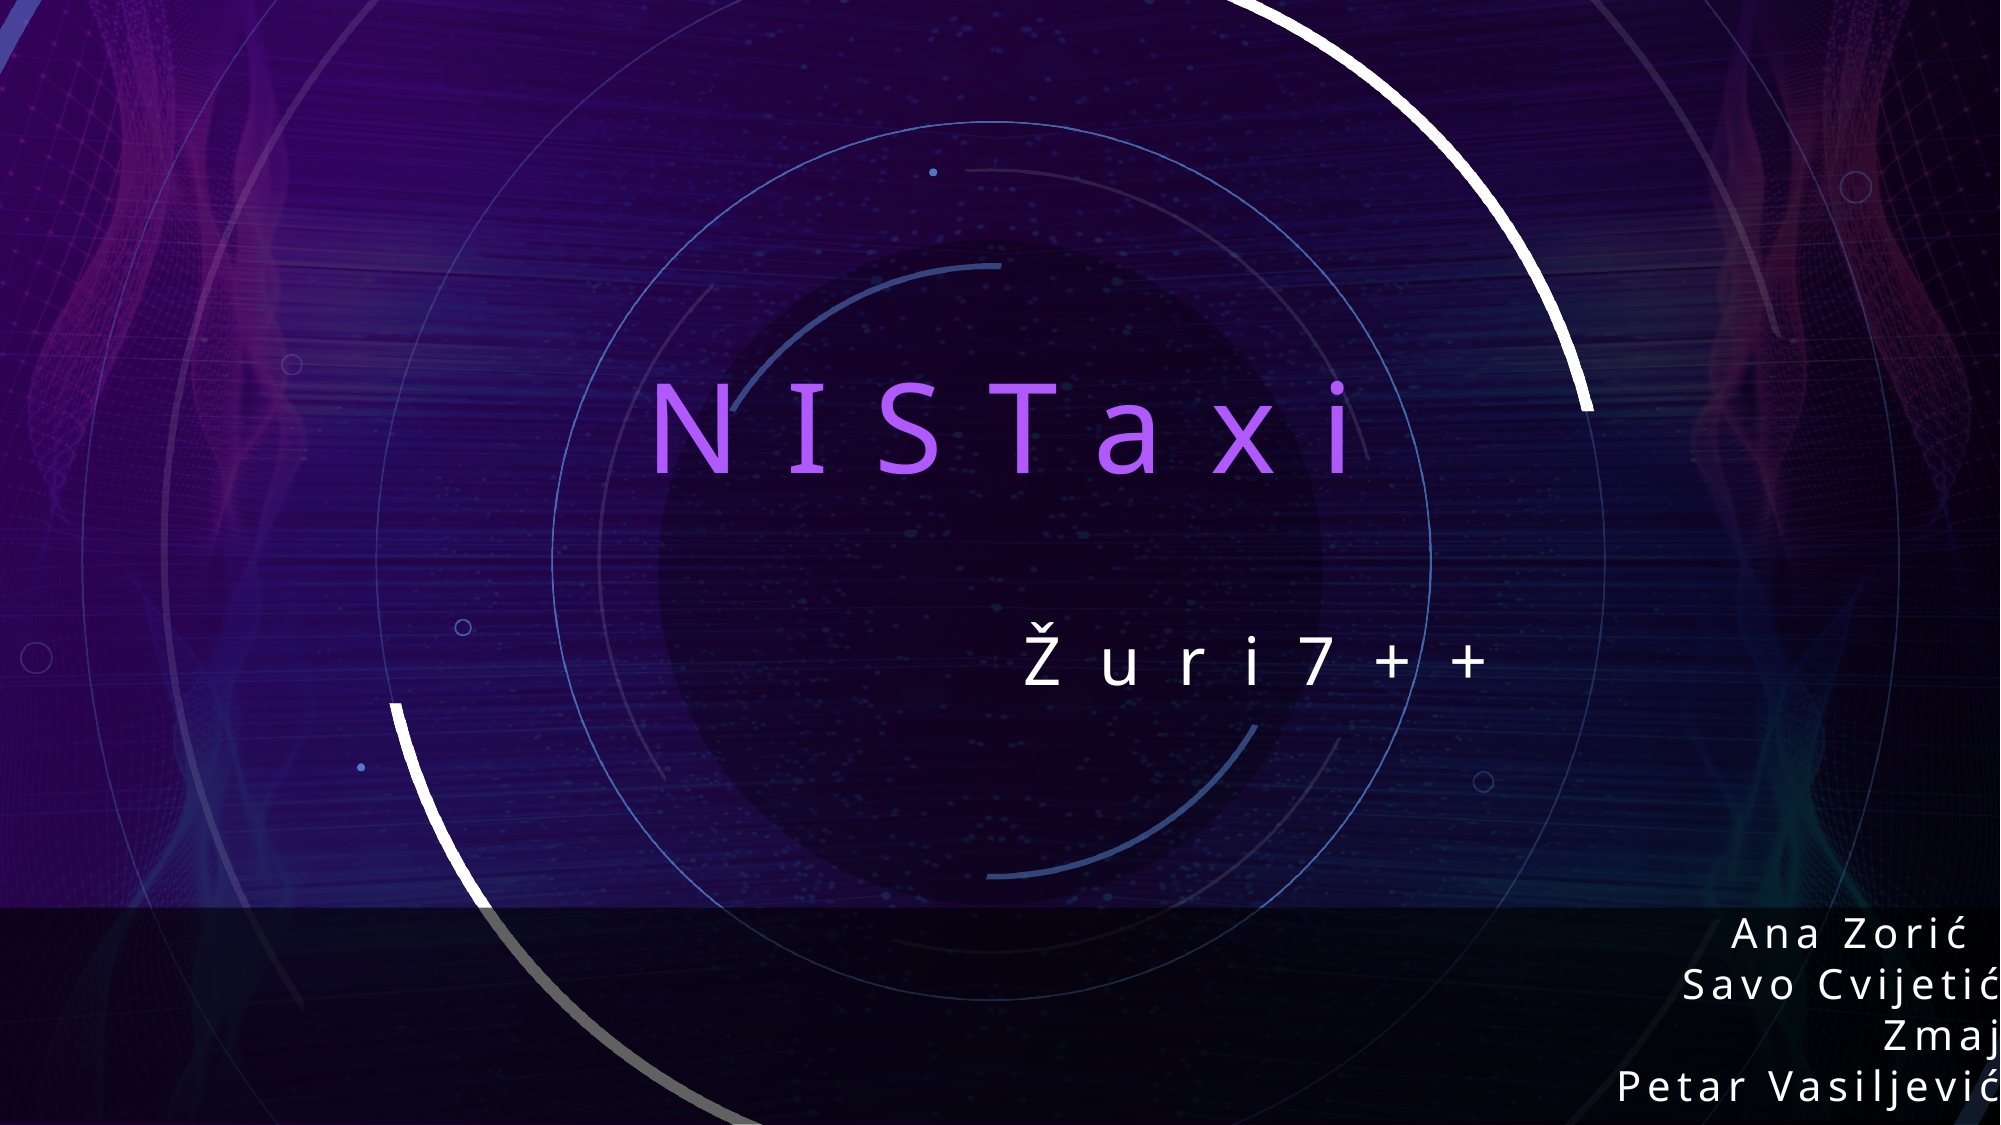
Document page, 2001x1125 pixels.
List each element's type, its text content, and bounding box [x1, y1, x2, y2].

list Ana Zorić Savo Cvijetić Zmaj Petar Vasiljević [0, 907, 2000, 1125]
title NISTaxi [0, 324, 2000, 542]
picture [0, 542, 2000, 907]
subtitle Žuri7++ [255, 620, 2000, 749]
picture [0, 0, 2000, 324]
